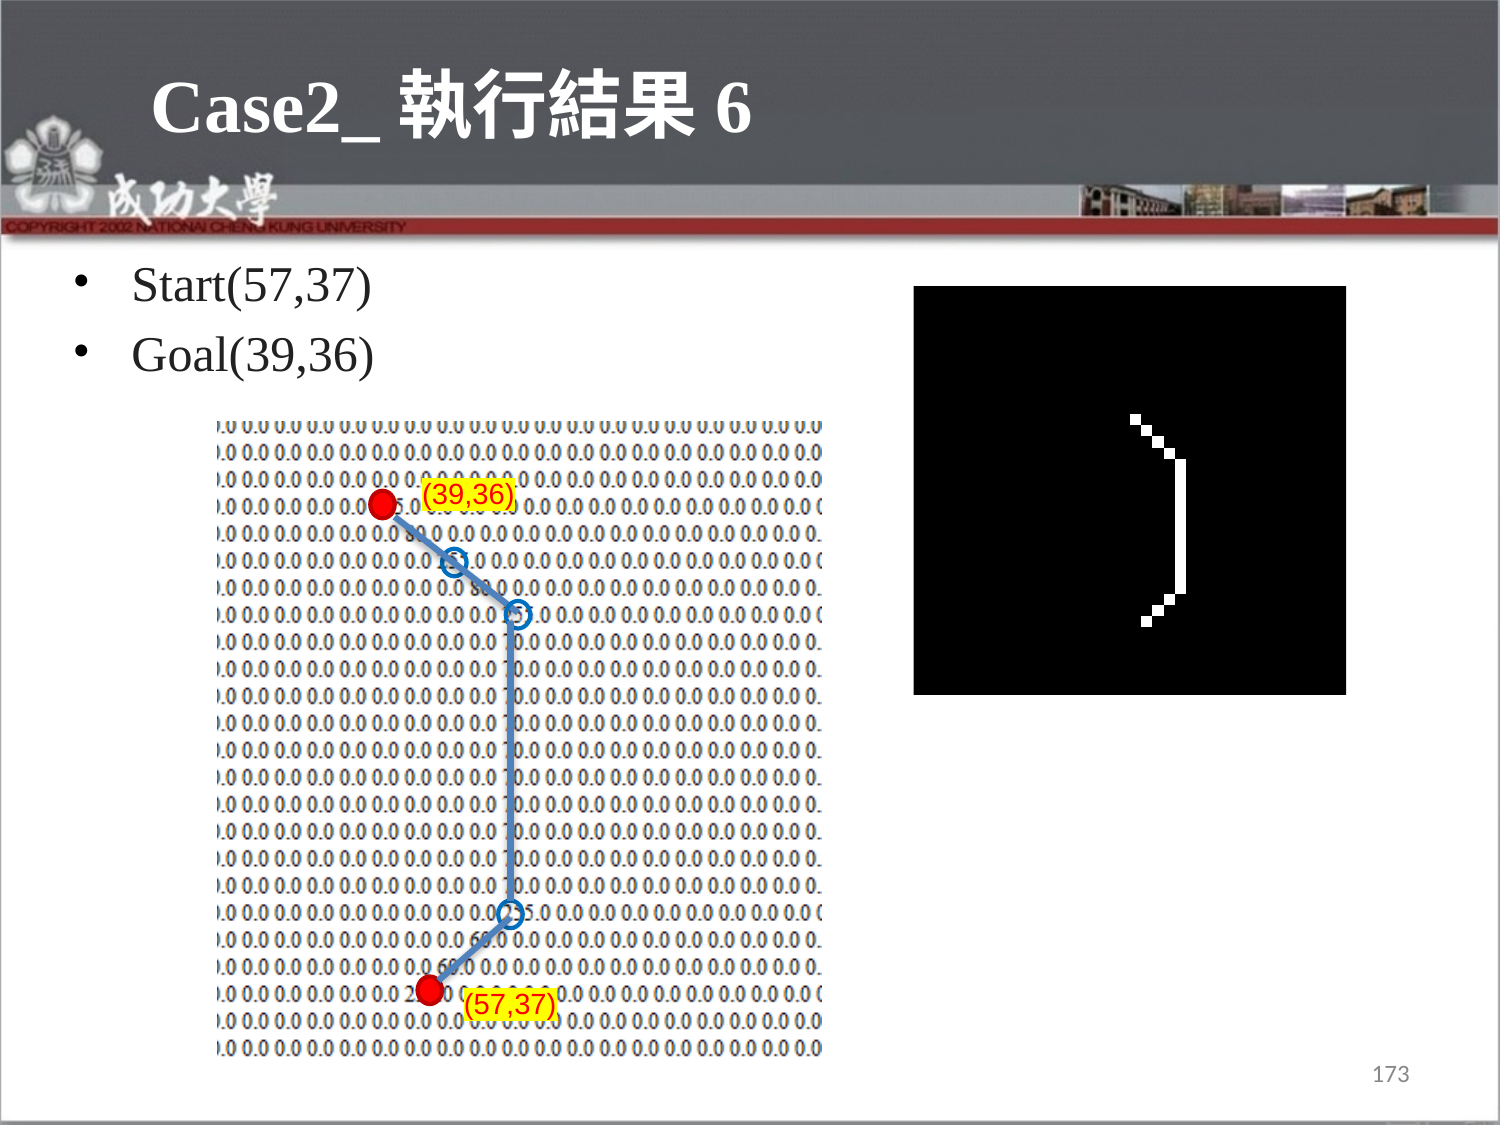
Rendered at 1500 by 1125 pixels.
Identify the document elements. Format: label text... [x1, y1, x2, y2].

title Case2_執行結果6 [135, 45, 1425, 161]
picture [0, 0, 1500, 1125]
slide_number 173 [1074, 1042, 1425, 1103]
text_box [394, 516, 519, 613]
list Start(57,37) Goal(39,36) [41, 243, 1459, 1041]
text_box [438, 917, 511, 981]
